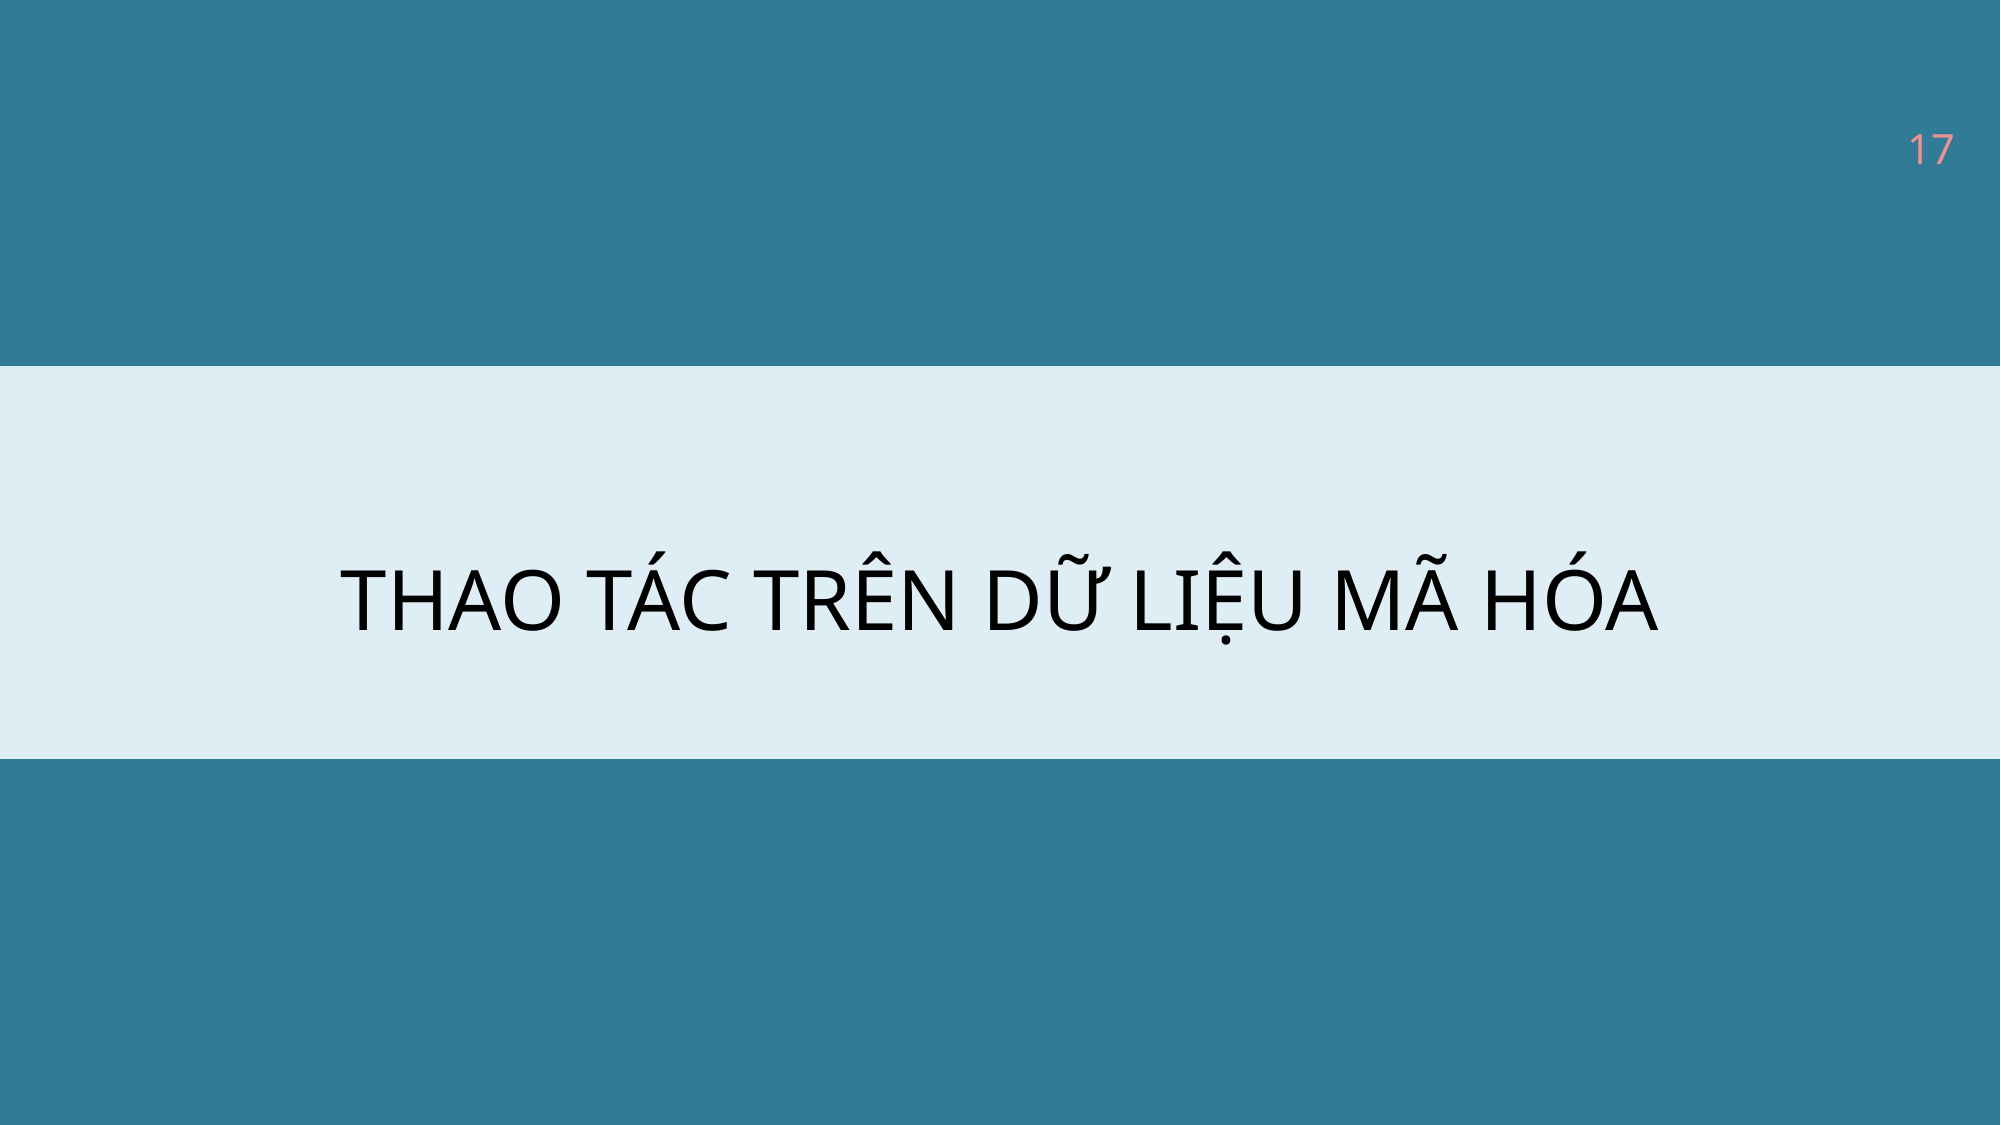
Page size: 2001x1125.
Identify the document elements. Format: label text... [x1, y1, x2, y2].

slide_number 17 [1799, 101, 1973, 202]
text_box [0, 366, 2000, 759]
text_box THAO TÁC TRÊN DỮ LIỆU MÃ HÓA [296, 489, 1704, 805]
